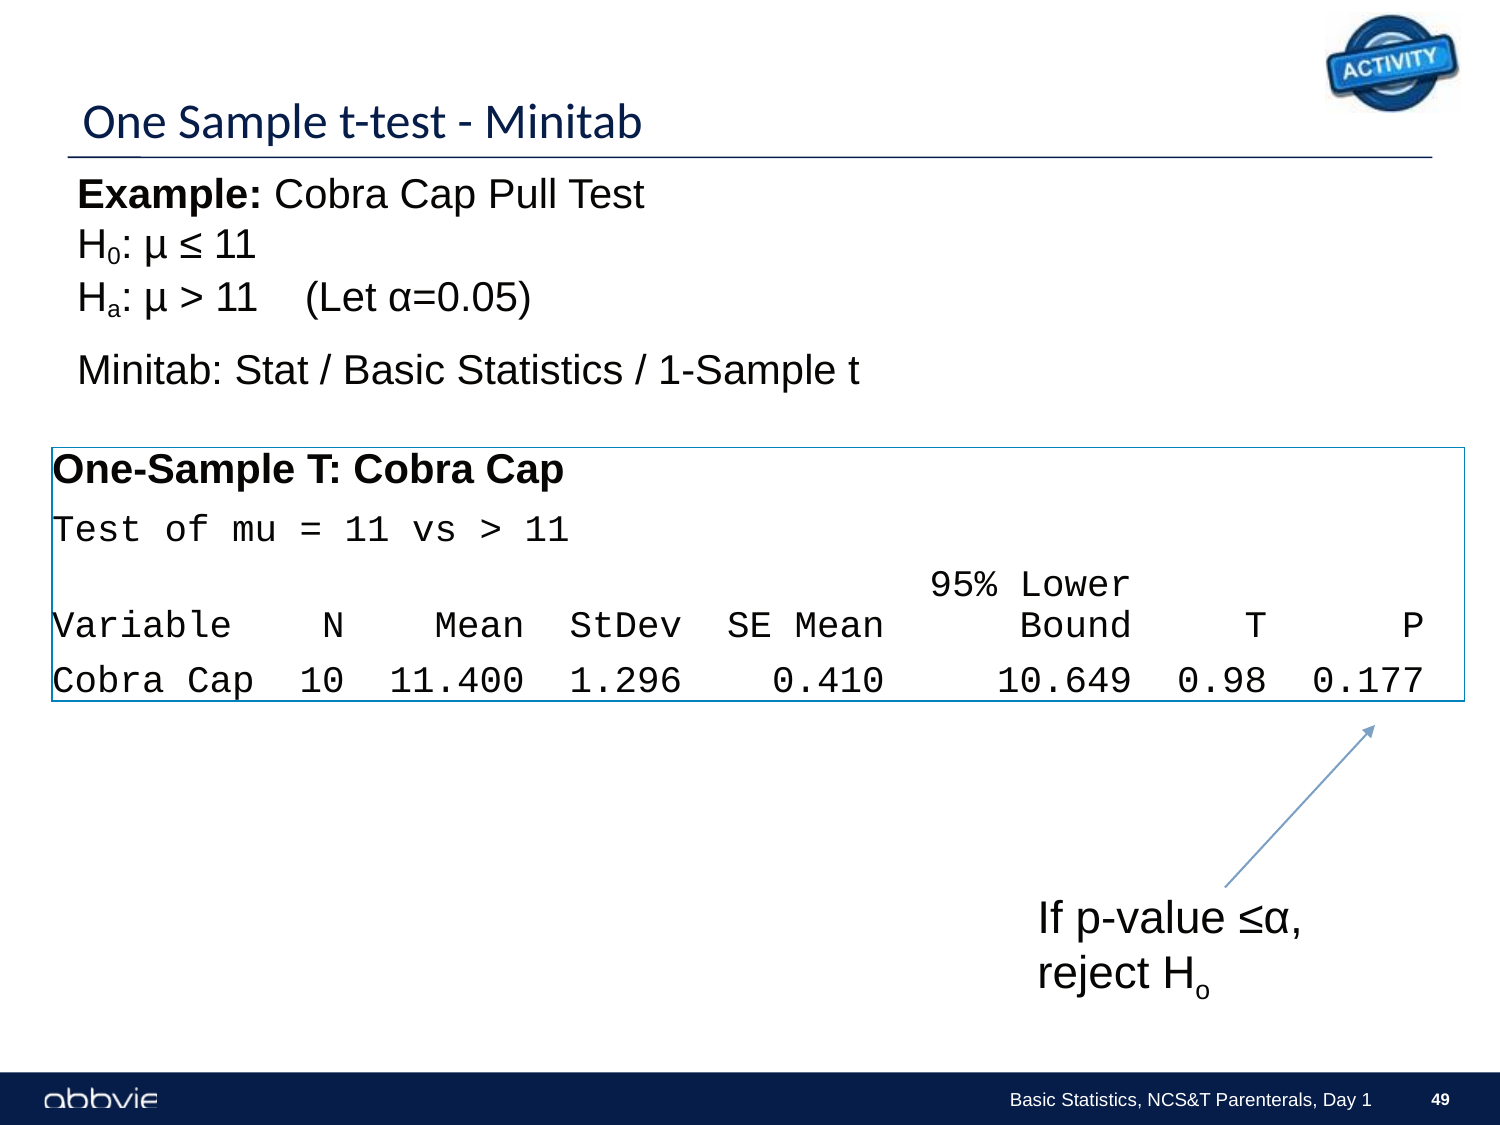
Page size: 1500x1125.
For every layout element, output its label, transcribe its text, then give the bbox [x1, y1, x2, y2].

text_box One-Sample T: Cobra Cap Test of mu = 11 vs > 11 95% Lower Variable N Mean StDev SE Mean Bound T P Cobra Cap 10 11.400 1.296 0.410 10.649 0.98 0.177 [52, 447, 1465, 701]
text_box Example: Cobra Cap Pull Test H0: µ ≤ 11 Ha: µ > 11 (Let α=0.05) Minitab: Stat / Basic Statistics / 1-Sample t [62, 159, 1425, 401]
title One Sample t-test - Minitab [67, 37, 1433, 158]
text_box [1225, 724, 1375, 887]
picture [1324, 12, 1462, 113]
text_box If p-value ≤α, reject Ho [1037, 887, 1327, 1005]
slide_number 49 [1391, 1085, 1450, 1112]
footer Basic Statistics, NCS&T Parenterals, Day 1 [487, 1083, 1387, 1114]
